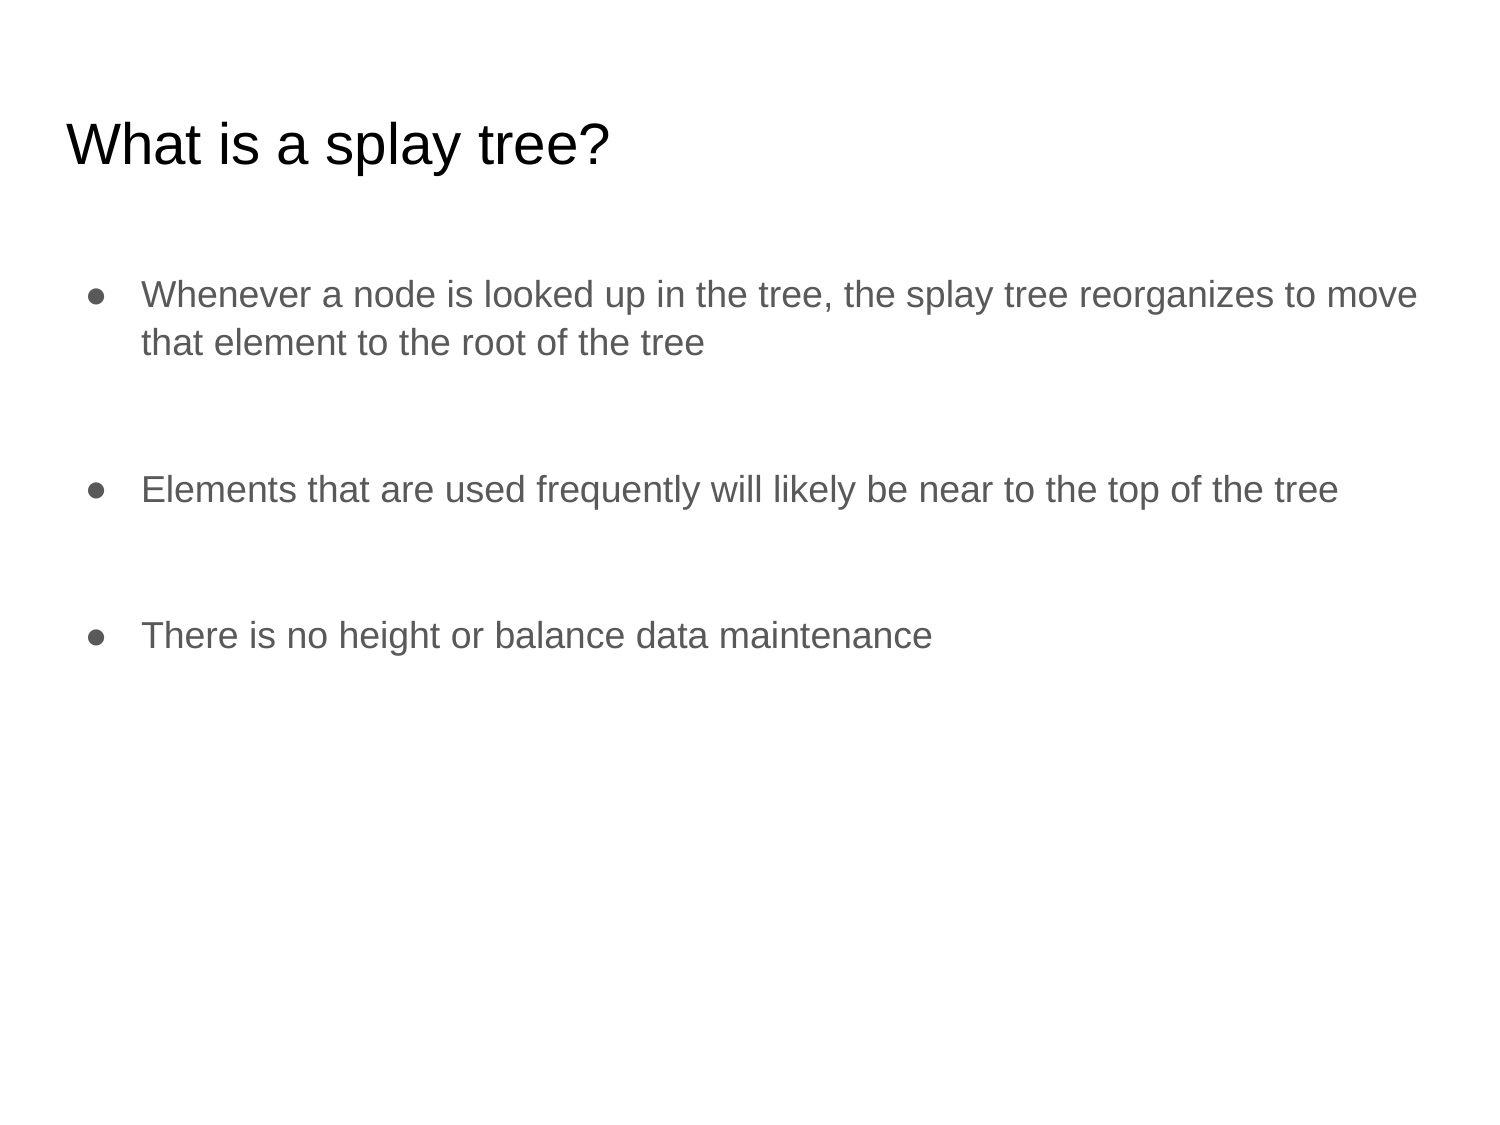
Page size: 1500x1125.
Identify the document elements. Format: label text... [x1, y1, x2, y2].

list Whenever a node is looked up in the tree, the splay tree reorganizes to move that element to the root of the tree Elements that are used frequently will likely be near to the top of the tree There is no height or balance data maintenance [51, 252, 1449, 1000]
title What is a splay tree? [51, 97, 1449, 223]
